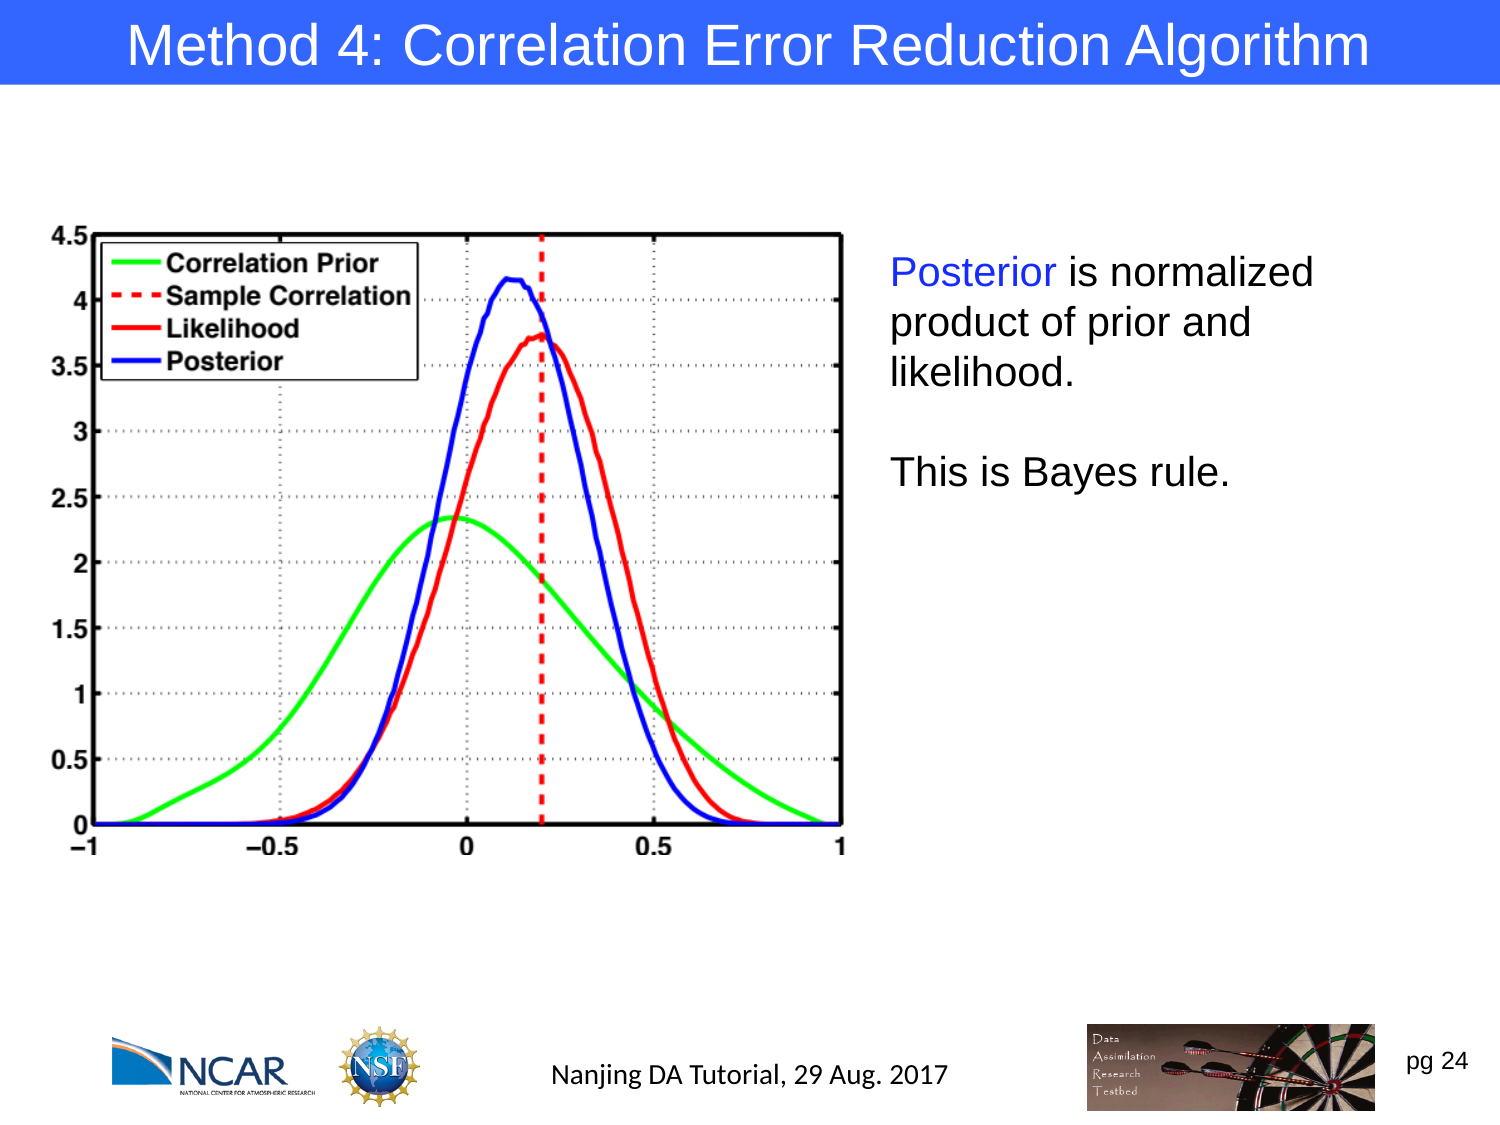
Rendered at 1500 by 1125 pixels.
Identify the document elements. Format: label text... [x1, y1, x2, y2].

picture [49, 212, 852, 855]
picture [1087, 1024, 1375, 1111]
picture [337, 1024, 421, 1108]
picture [112, 1037, 315, 1095]
footer Nanjing DA Tutorial, 29 Aug. 2017 [512, 1042, 988, 1103]
text_box Posterior is normalized product of prior and likelihood. This is Bayes rule. [874, 237, 1463, 503]
text_box Method 4: Correlation Error Reduction Algorithm [0, 0, 1500, 85]
